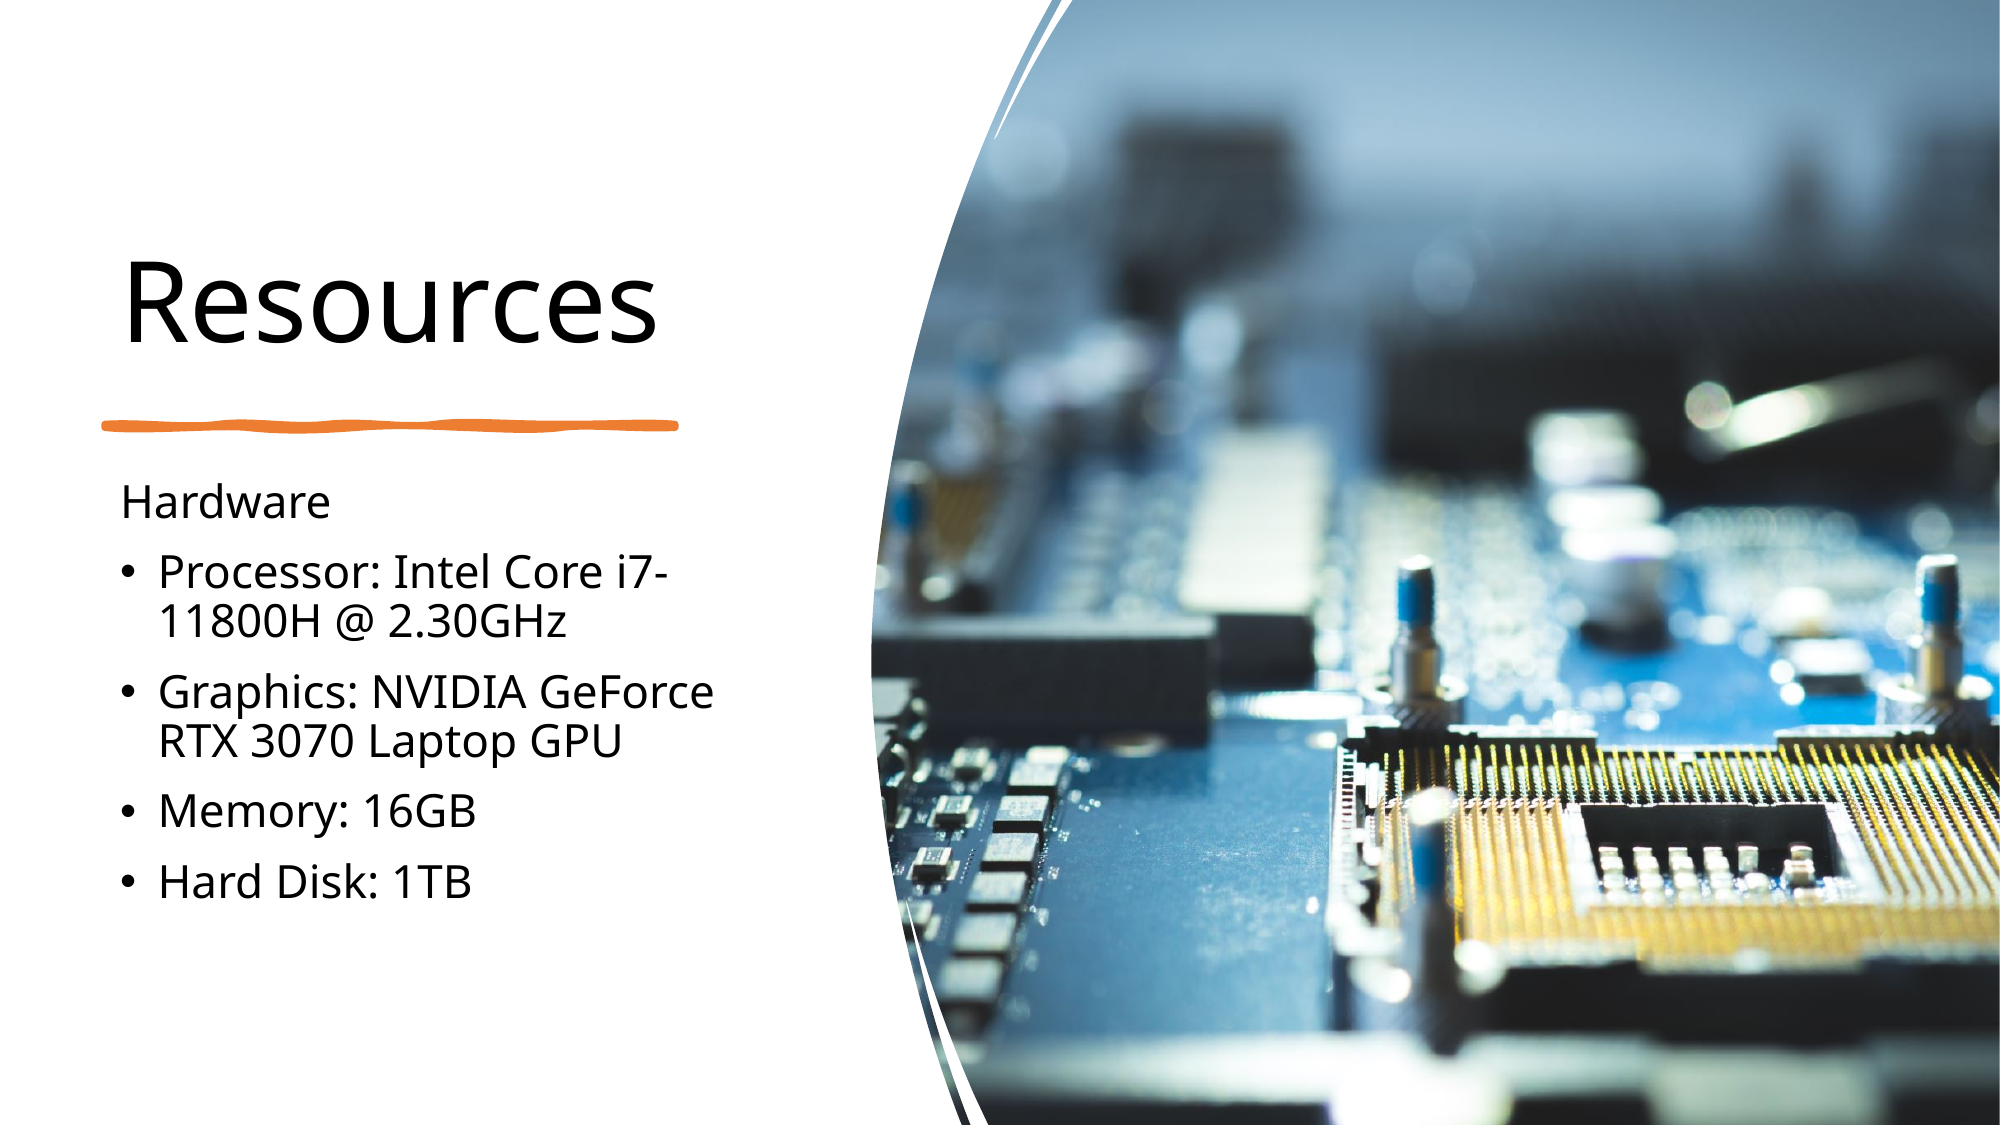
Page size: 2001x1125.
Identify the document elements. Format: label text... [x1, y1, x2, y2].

text_box [0, 0, 871, 1125]
list Hardware Processor: Intel Core i7-11800H @ 2.30GHz Graphics: NVIDIA GeForce RTX 3070 Laptop GPU Memory: 16GB Hard Disk: 1TB [105, 471, 802, 1016]
picture [871, 0, 2000, 1125]
text_box [103, 421, 676, 431]
title Resources [105, 53, 822, 375]
